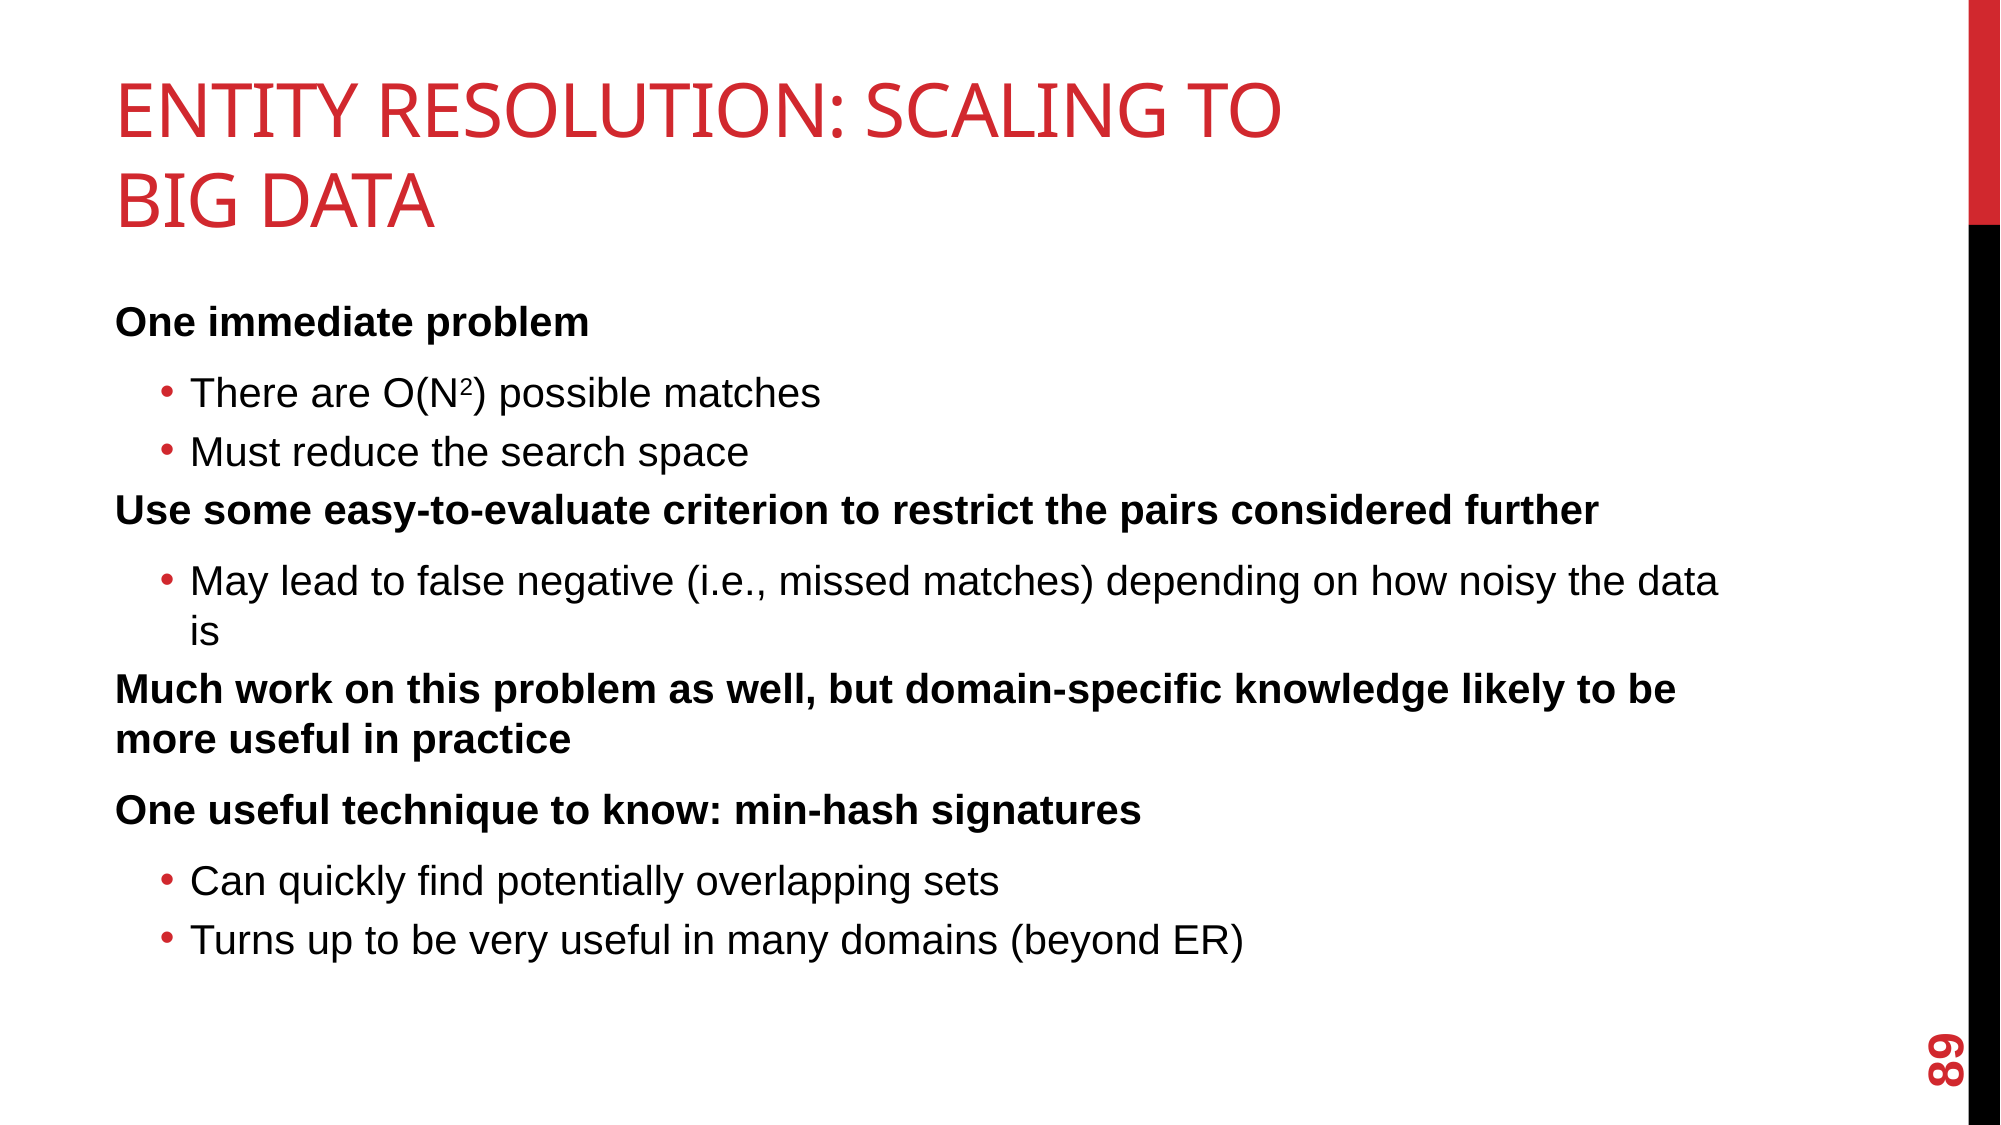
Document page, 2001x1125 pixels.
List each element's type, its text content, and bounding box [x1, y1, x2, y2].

title Entity Resolution: Scaling to Big Data [99, 25, 1367, 250]
list One immediate problem There are O(N2) possible matches Must reduce the search space Use some easy-to-evaluate criterion to restrict the pairs considered further May lead to false negative (i.e., missed matches) depending on how noisy the data is Much work on this problem as well, but domain-specific knowledge likely to be more useful in practice One useful technique to know: min-hash signatures Can quickly find potentially overlapping sets Turns up to be very useful in many domains (beyond ER) [99, 287, 1767, 1005]
slide_number 89 [1903, 887, 1984, 1104]
